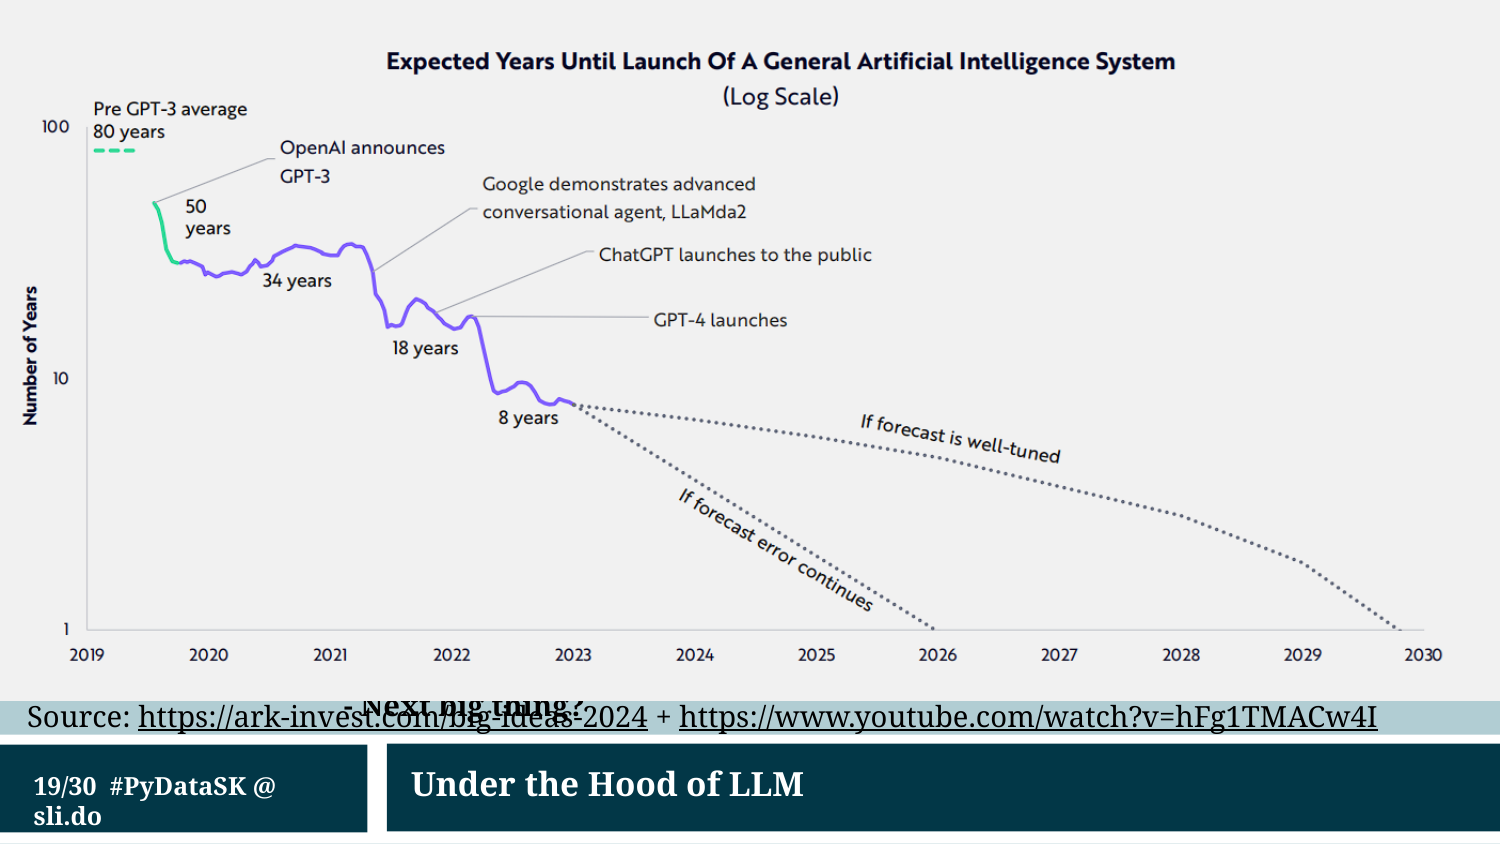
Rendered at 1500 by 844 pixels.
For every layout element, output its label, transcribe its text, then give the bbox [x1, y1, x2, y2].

picture [96, 812, 100, 824]
picture [72, 812, 78, 825]
text_box Source: https://ark-invest.com/big-ideas-2024 + https://www.youtube.com/watch?v=hFg1TMACw4I [15, 710, 1475, 749]
picture [89, 812, 93, 824]
picture [0, 0, 1500, 732]
text_box 19/30 #PyDataSK @ sli.do [22, 764, 362, 808]
text_box Under the Hood of LLM [400, 740, 1500, 826]
picture [80, 808, 84, 824]
picture [35, 812, 44, 824]
